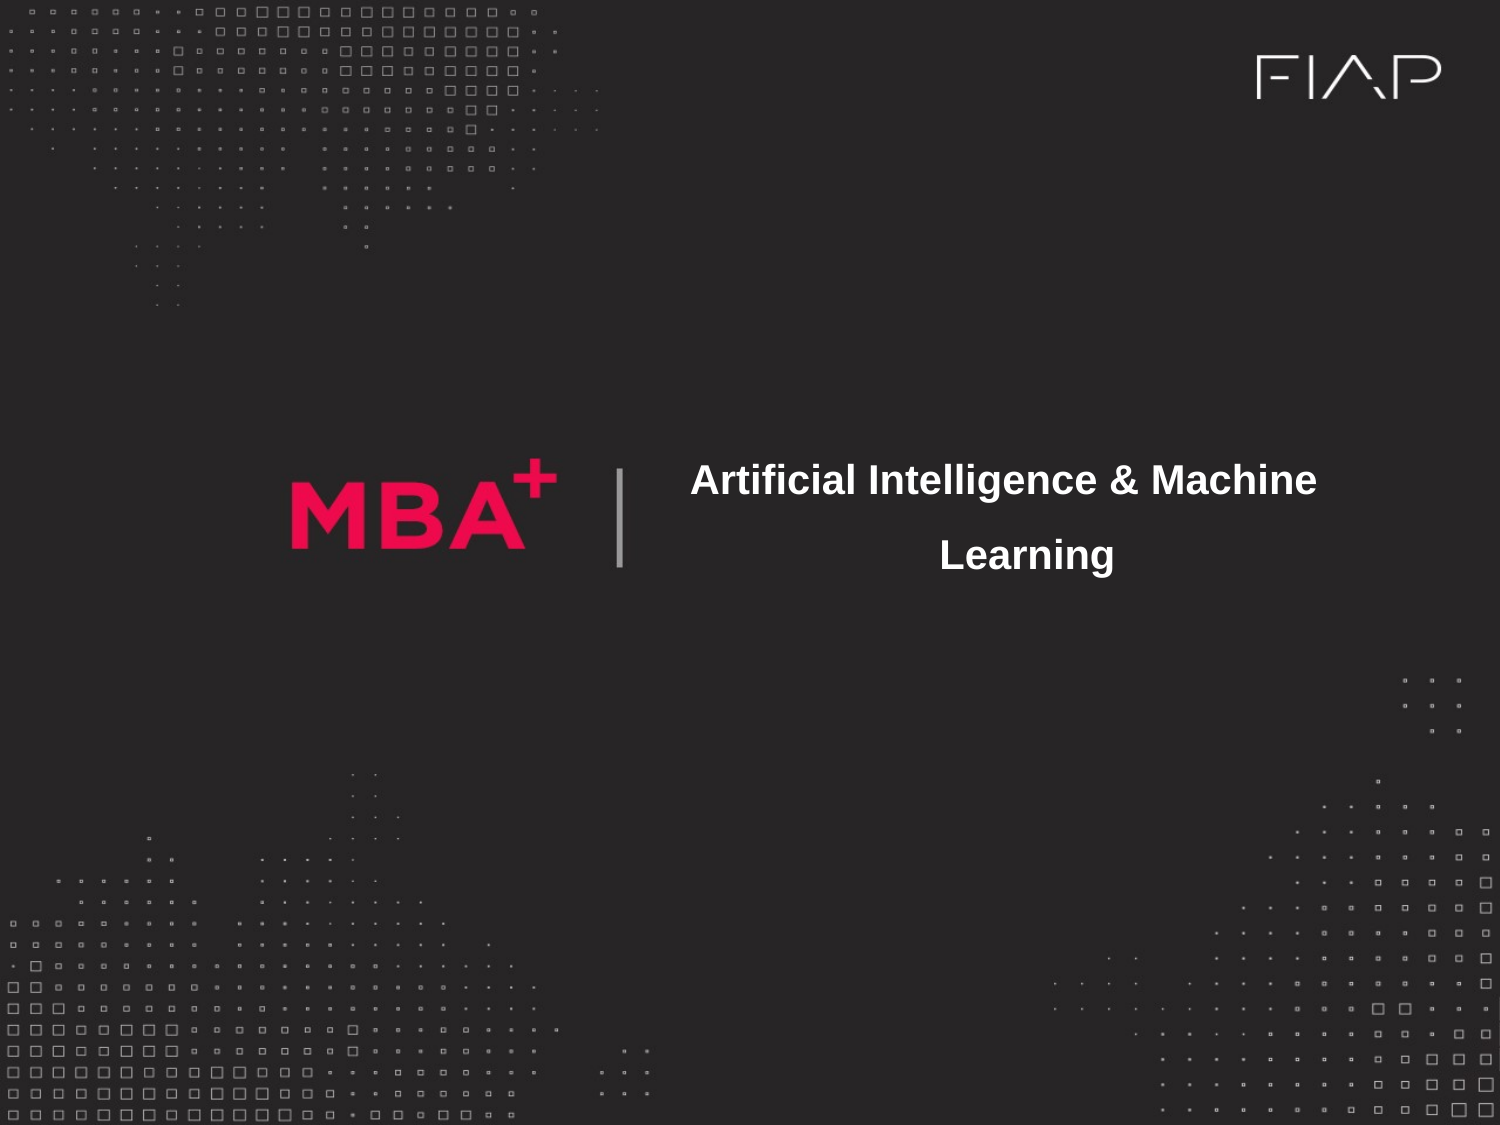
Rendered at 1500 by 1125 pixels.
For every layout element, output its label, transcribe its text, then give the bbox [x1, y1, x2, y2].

text_box Artificial Intelligence & Machine Learning [643, 420, 1365, 636]
picture [0, 0, 1500, 1125]
